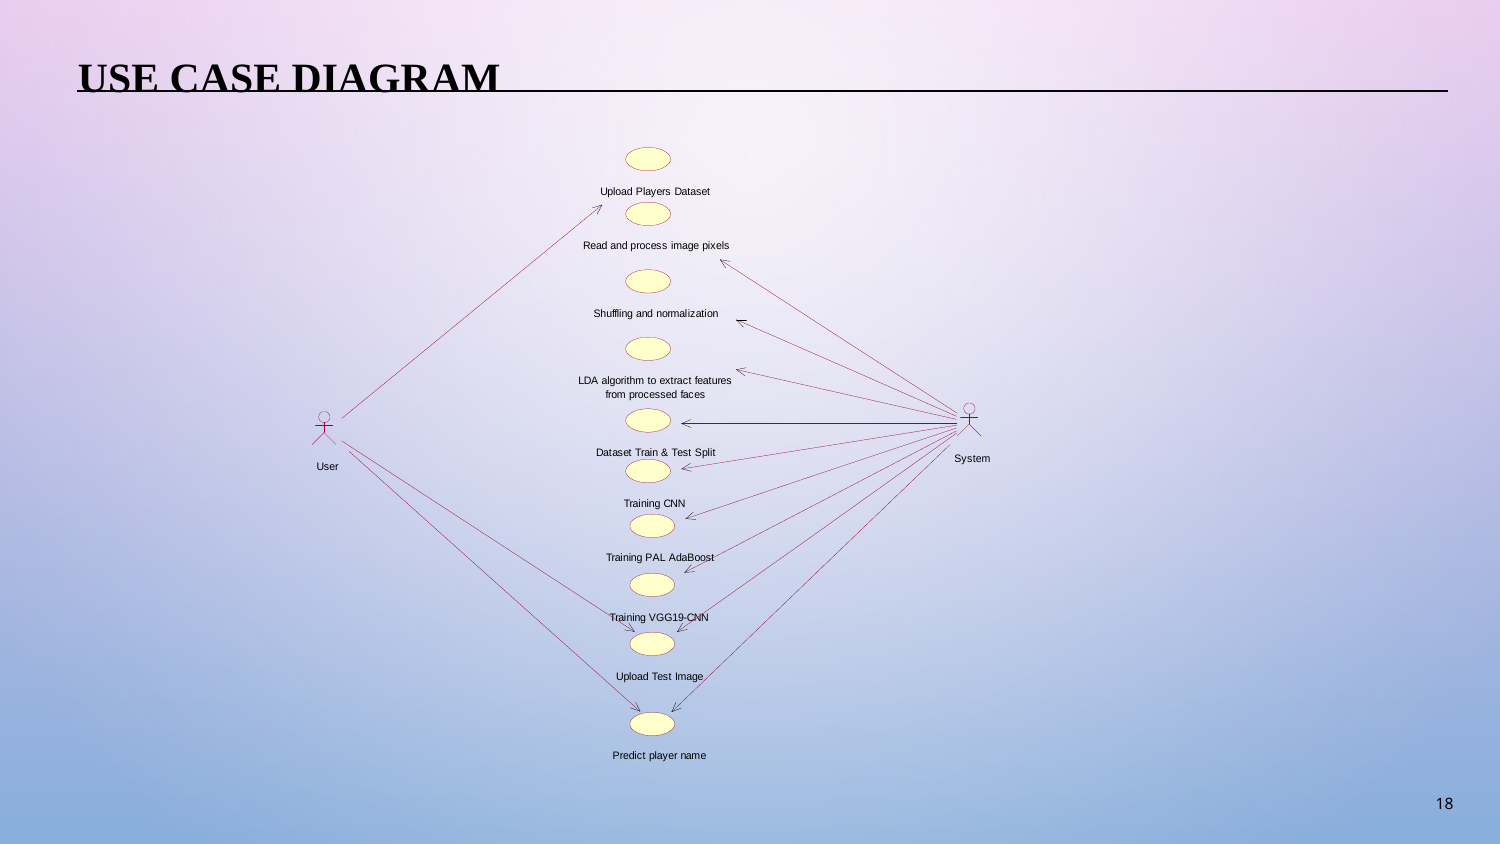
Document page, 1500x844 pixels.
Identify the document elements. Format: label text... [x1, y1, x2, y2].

picture [247, 113, 1253, 844]
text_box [0, 0, 1500, 461]
slide_number 18 [1378, 779, 1469, 844]
text_box USE CASE DIAGRAM [63, 43, 1424, 109]
